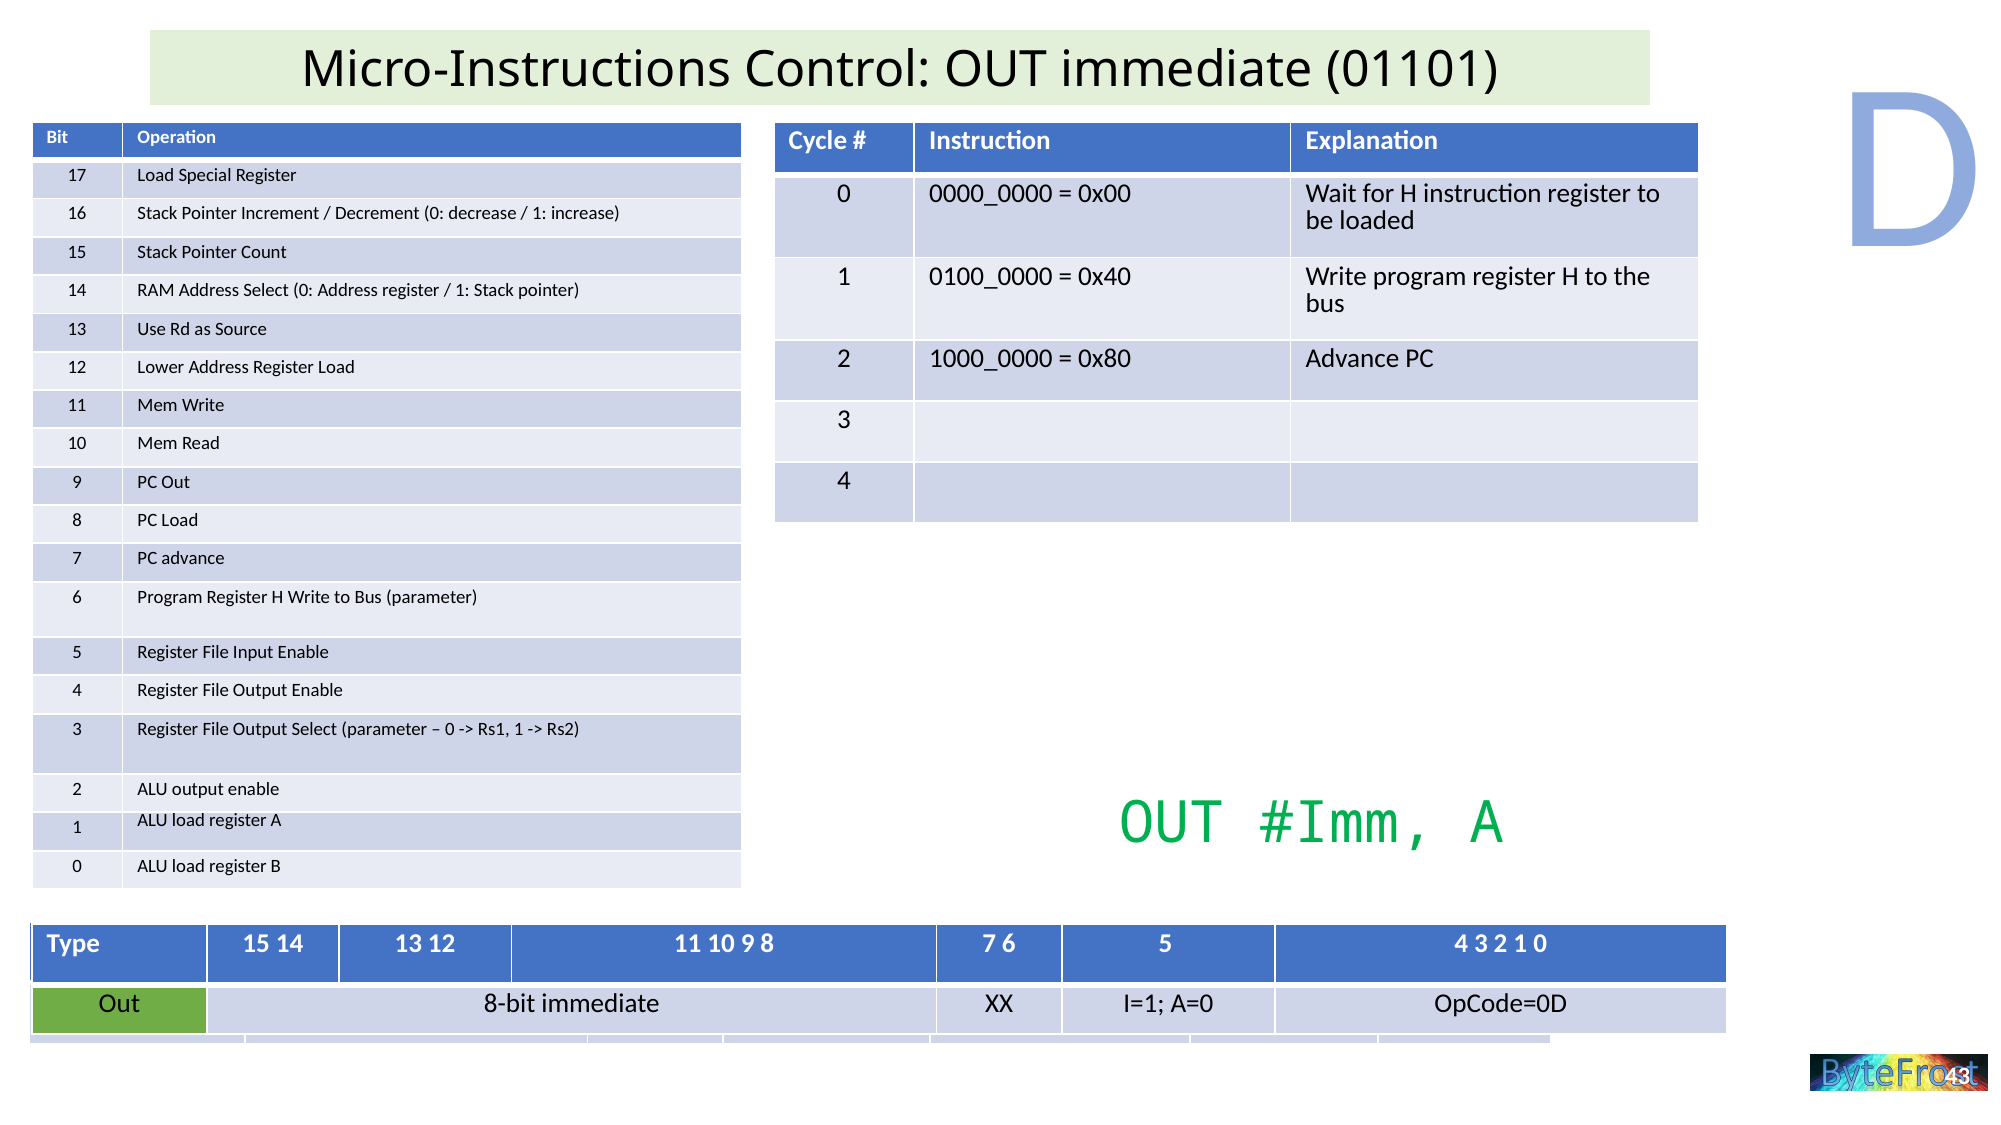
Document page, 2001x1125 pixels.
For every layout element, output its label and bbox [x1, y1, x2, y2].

table_cell [915, 341, 1290, 400]
table_cell [775, 463, 913, 522]
table_cell [33, 852, 122, 888]
table_cell [1291, 402, 1698, 461]
table_header [208, 925, 338, 982]
picture [1810, 1054, 1988, 1091]
table_header [33, 925, 206, 982]
table_cell [915, 463, 1290, 522]
table_cell [123, 391, 741, 427]
table_cell [123, 544, 741, 581]
table_cell [123, 775, 741, 811]
table_cell [1291, 178, 1698, 257]
table_header [915, 123, 1290, 172]
table_cell [588, 1035, 722, 1043]
table_cell [937, 988, 1061, 1033]
table_cell [1291, 258, 1698, 339]
table_cell [1191, 1035, 1377, 1043]
table_cell [1291, 341, 1698, 400]
table_cell [33, 775, 122, 811]
table_cell [33, 583, 122, 636]
table_cell [123, 852, 741, 888]
table_cell [123, 163, 741, 198]
table_cell [915, 402, 1290, 461]
table_cell [775, 402, 913, 461]
table_header [1276, 925, 1726, 982]
table_cell [1291, 463, 1698, 522]
table_cell [33, 199, 122, 236]
table_header [1291, 123, 1698, 172]
table_cell [724, 1035, 929, 1043]
table_cell [1379, 1035, 1550, 1043]
table_cell [33, 276, 122, 313]
table_cell [33, 468, 122, 504]
table_header [512, 925, 936, 982]
text_box [1069, 776, 1520, 862]
table_cell [33, 506, 122, 542]
table_header [340, 925, 511, 982]
title [150, 29, 1650, 105]
table_cell [1063, 988, 1274, 1033]
table_cell [915, 178, 1290, 257]
table_cell [123, 199, 741, 236]
table_cell [123, 583, 741, 636]
table_cell [33, 163, 122, 198]
table_cell [33, 353, 122, 389]
table_cell [33, 638, 122, 674]
table_header [123, 123, 741, 157]
table_cell [931, 1035, 1189, 1043]
table_cell [33, 238, 122, 274]
table_cell [123, 314, 741, 351]
table_cell [775, 258, 913, 339]
table_cell [915, 258, 1290, 339]
table_cell [33, 676, 122, 713]
table_cell [33, 813, 122, 850]
table_cell [33, 544, 122, 581]
text_box [1535, 1044, 1986, 1105]
table_cell [123, 468, 741, 504]
text_box [1821, 0, 1999, 303]
table_cell [123, 238, 741, 274]
table_cell [123, 429, 741, 466]
table_cell [123, 276, 741, 313]
table_cell [123, 676, 741, 713]
table_header [937, 925, 1061, 982]
table_cell [1276, 988, 1726, 1033]
table_cell [30, 1034, 244, 1043]
table_cell [123, 715, 741, 773]
table_header [775, 123, 913, 172]
table_cell [33, 715, 122, 773]
table_cell [123, 638, 741, 674]
table_cell [33, 429, 122, 466]
table_cell [33, 314, 122, 351]
table_cell [775, 341, 913, 400]
table_cell [123, 506, 741, 542]
table_header [1063, 925, 1274, 982]
table_header [33, 123, 122, 157]
table_cell [123, 813, 741, 850]
table_cell [33, 391, 122, 427]
table_cell [208, 988, 936, 1033]
table_cell [123, 353, 741, 389]
table_cell [775, 178, 913, 257]
table_cell [33, 988, 206, 1033]
table_cell [246, 1035, 587, 1043]
